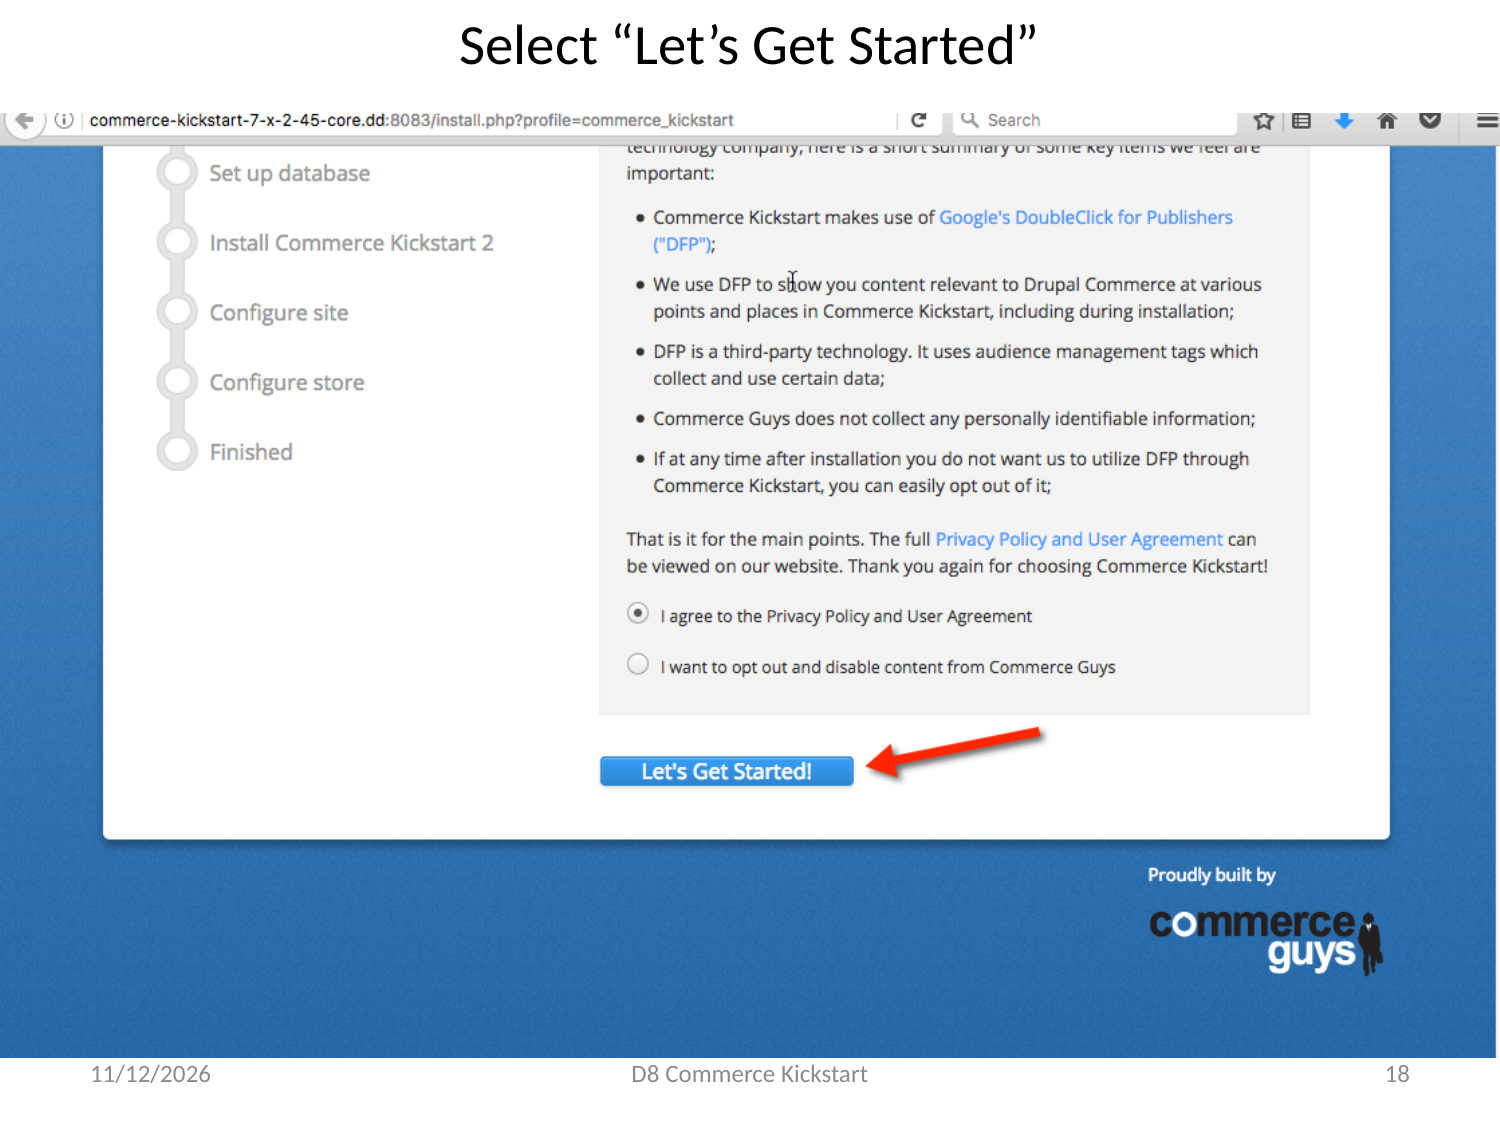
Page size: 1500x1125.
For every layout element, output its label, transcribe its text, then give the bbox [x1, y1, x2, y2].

title Select “Let’s Get Started” [0, 0, 1500, 84]
slide_number 18 [1074, 1067, 1425, 1103]
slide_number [75, 1067, 425, 1103]
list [0, 113, 1500, 1059]
footer D8 Commerce Kickstart [512, 1067, 988, 1103]
